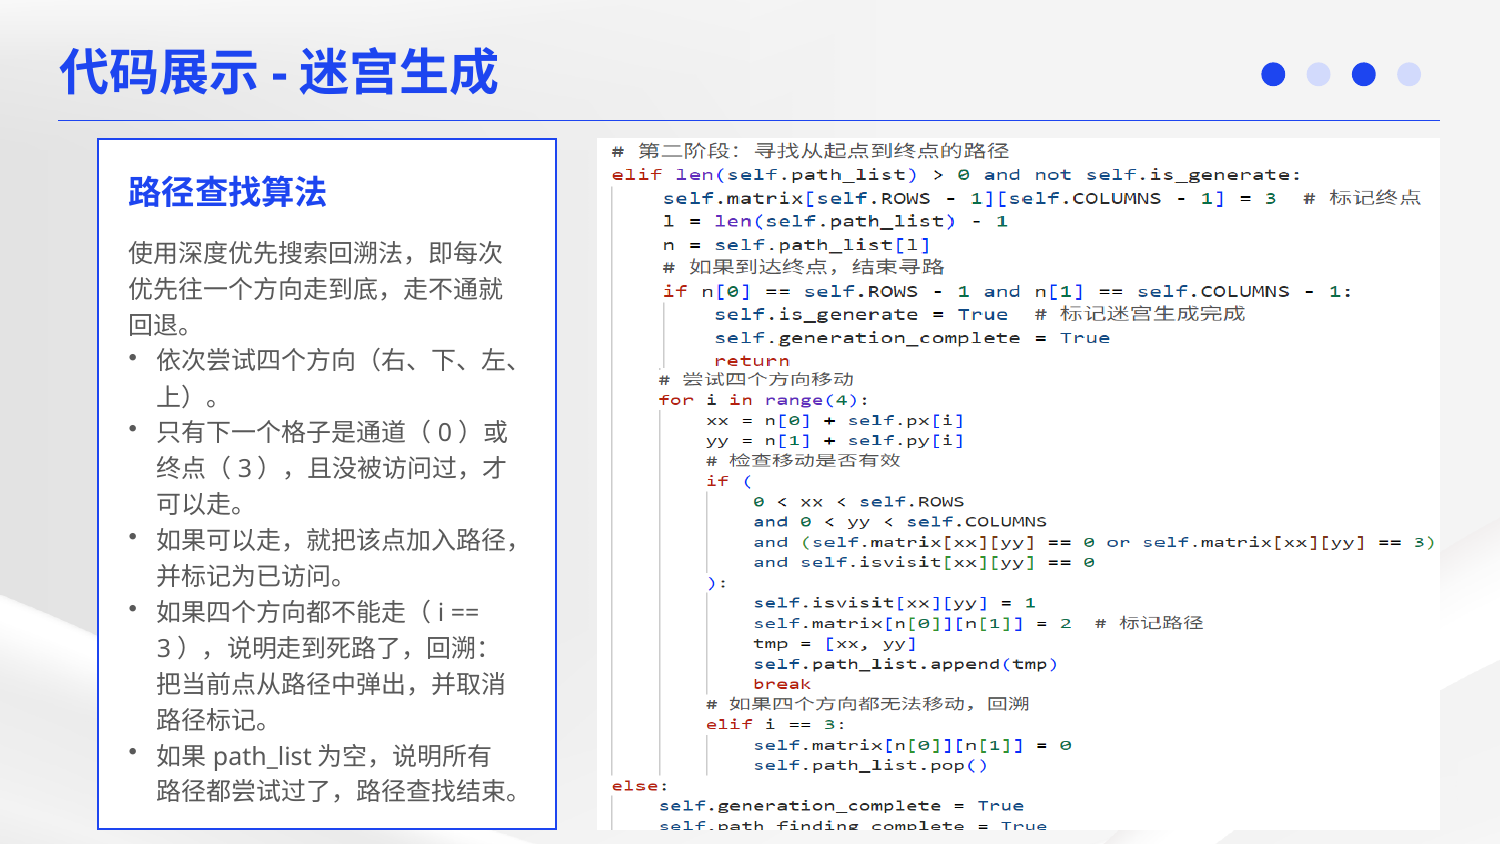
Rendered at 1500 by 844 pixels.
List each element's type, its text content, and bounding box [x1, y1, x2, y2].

text_box [1260, 61, 1287, 88]
text_box [97, 138, 557, 830]
text_box [1350, 61, 1377, 88]
text_box [1305, 61, 1332, 88]
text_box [113, 163, 529, 822]
text_box 代码展示-迷宫生成 [44, 32, 987, 121]
picture [0, 0, 1500, 844]
text_box [1396, 61, 1423, 88]
